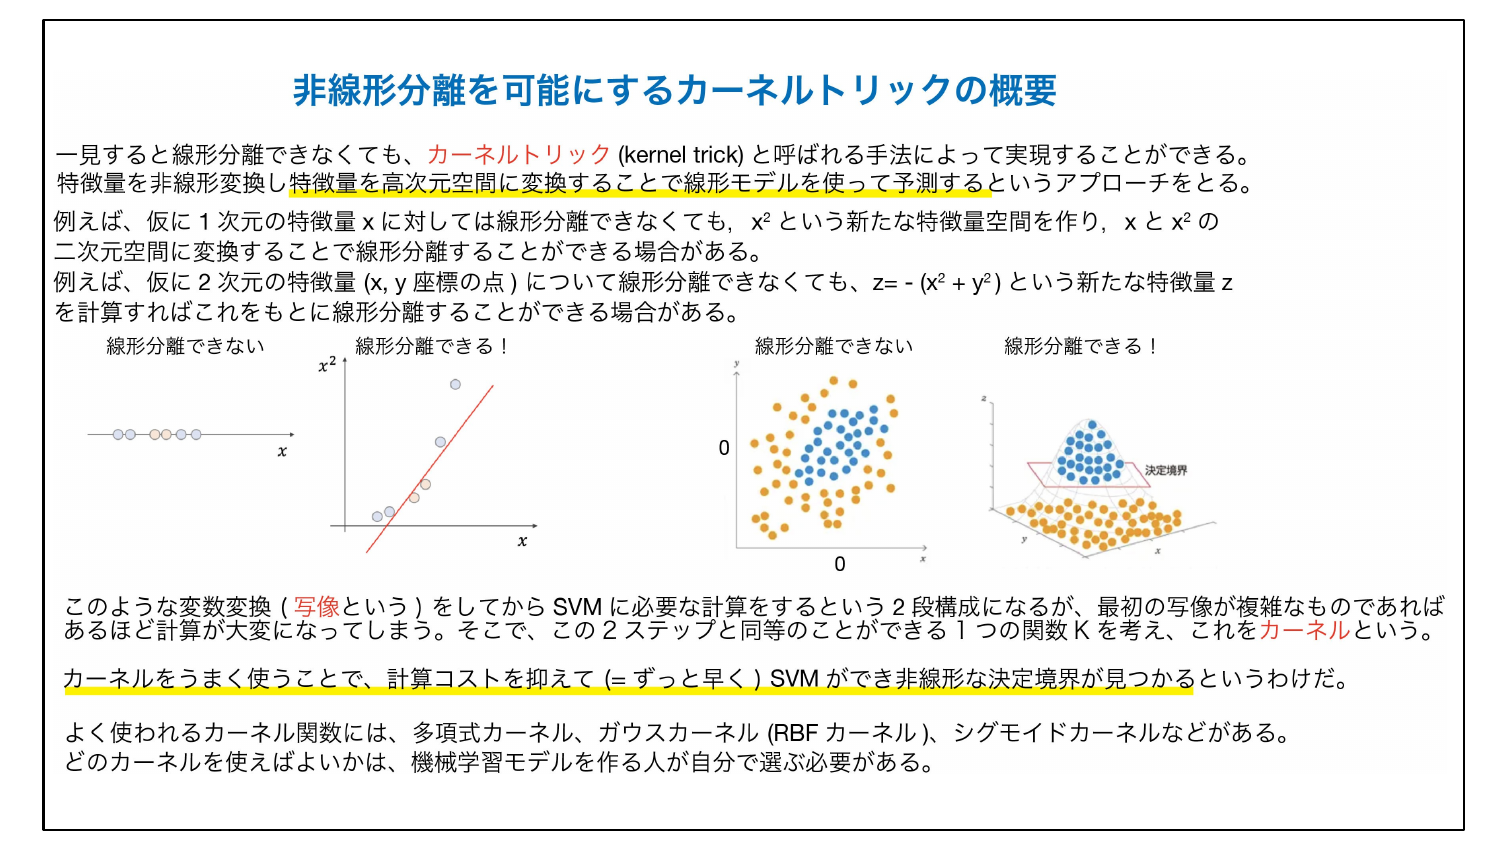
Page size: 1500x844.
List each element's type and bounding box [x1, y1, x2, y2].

text_box [43, 19, 1465, 830]
